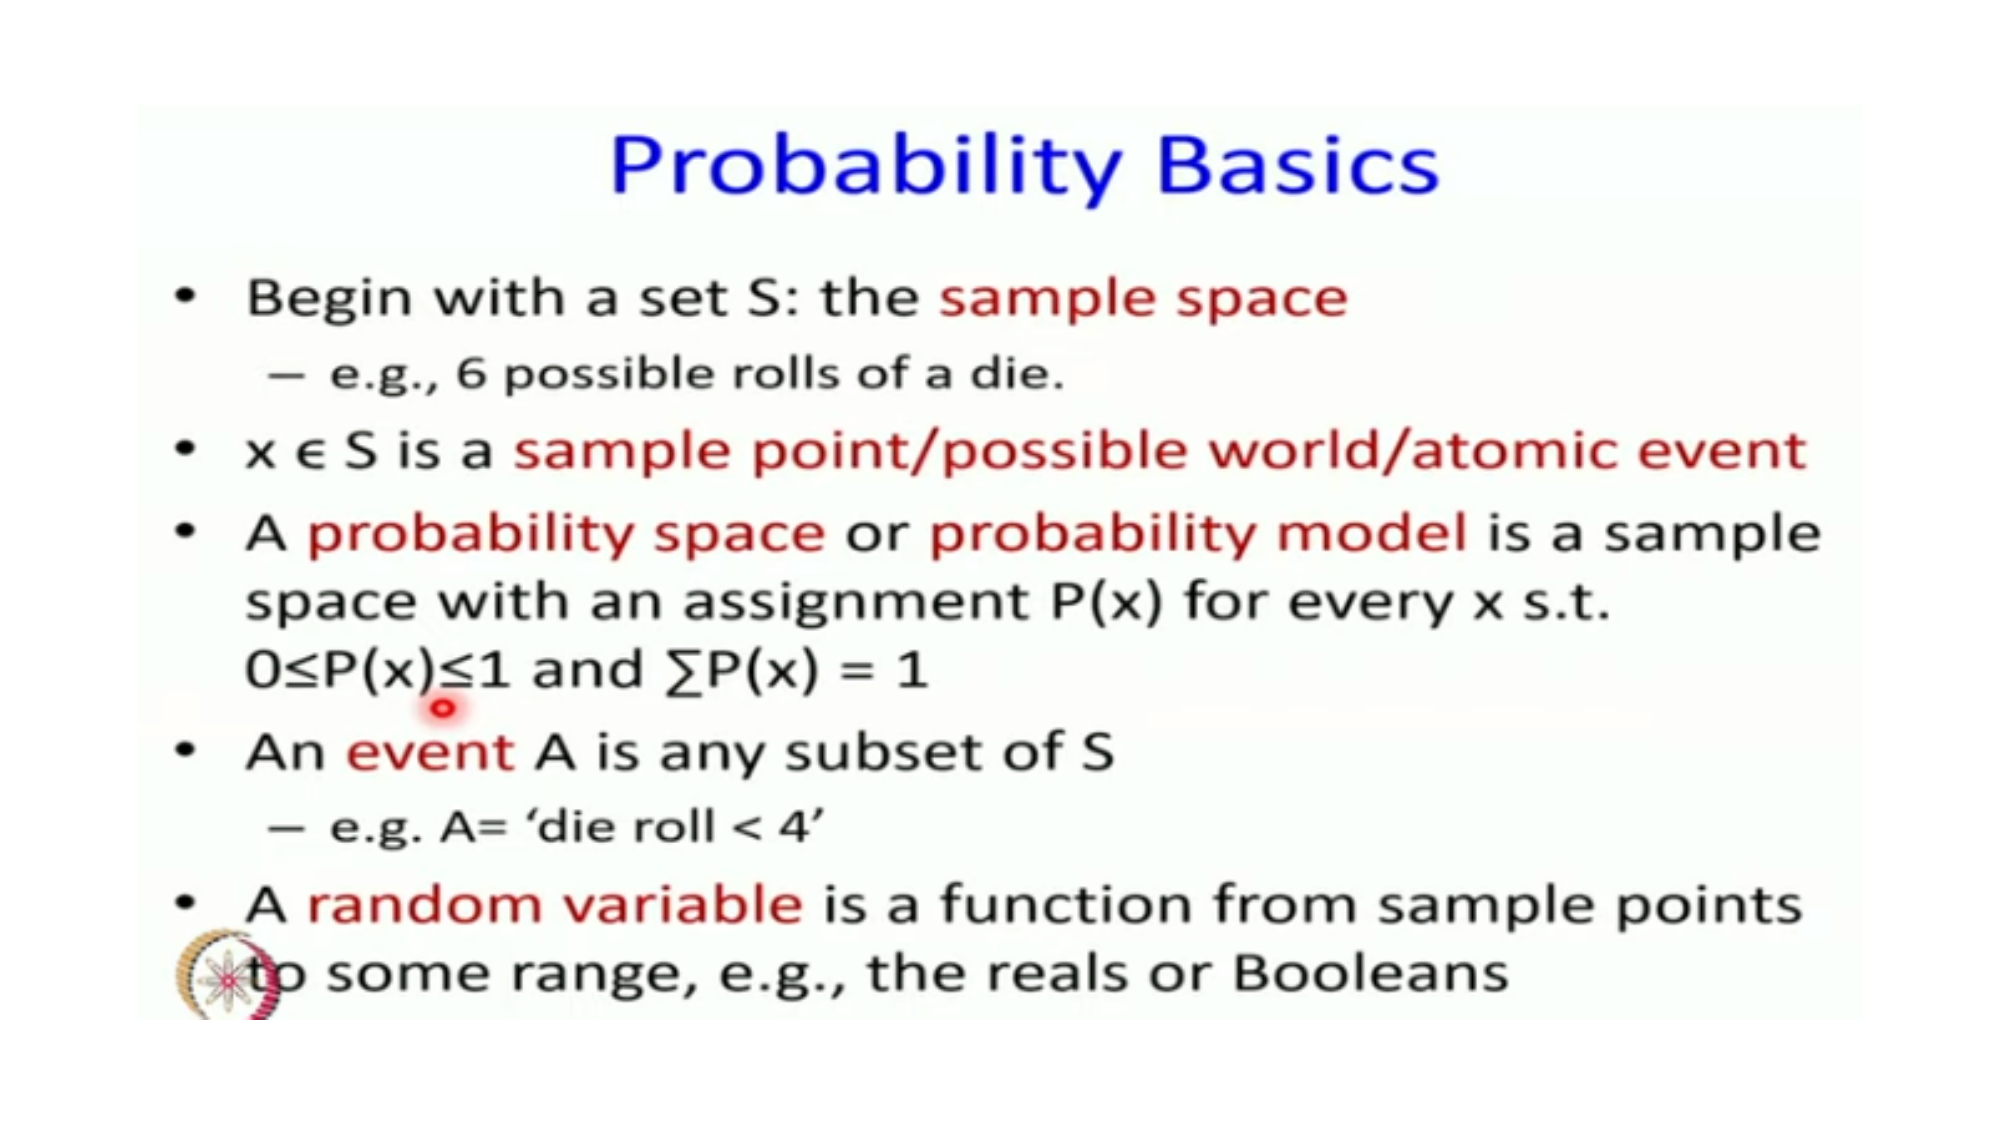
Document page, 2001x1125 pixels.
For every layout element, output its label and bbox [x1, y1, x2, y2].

list [137, 105, 1863, 1020]
